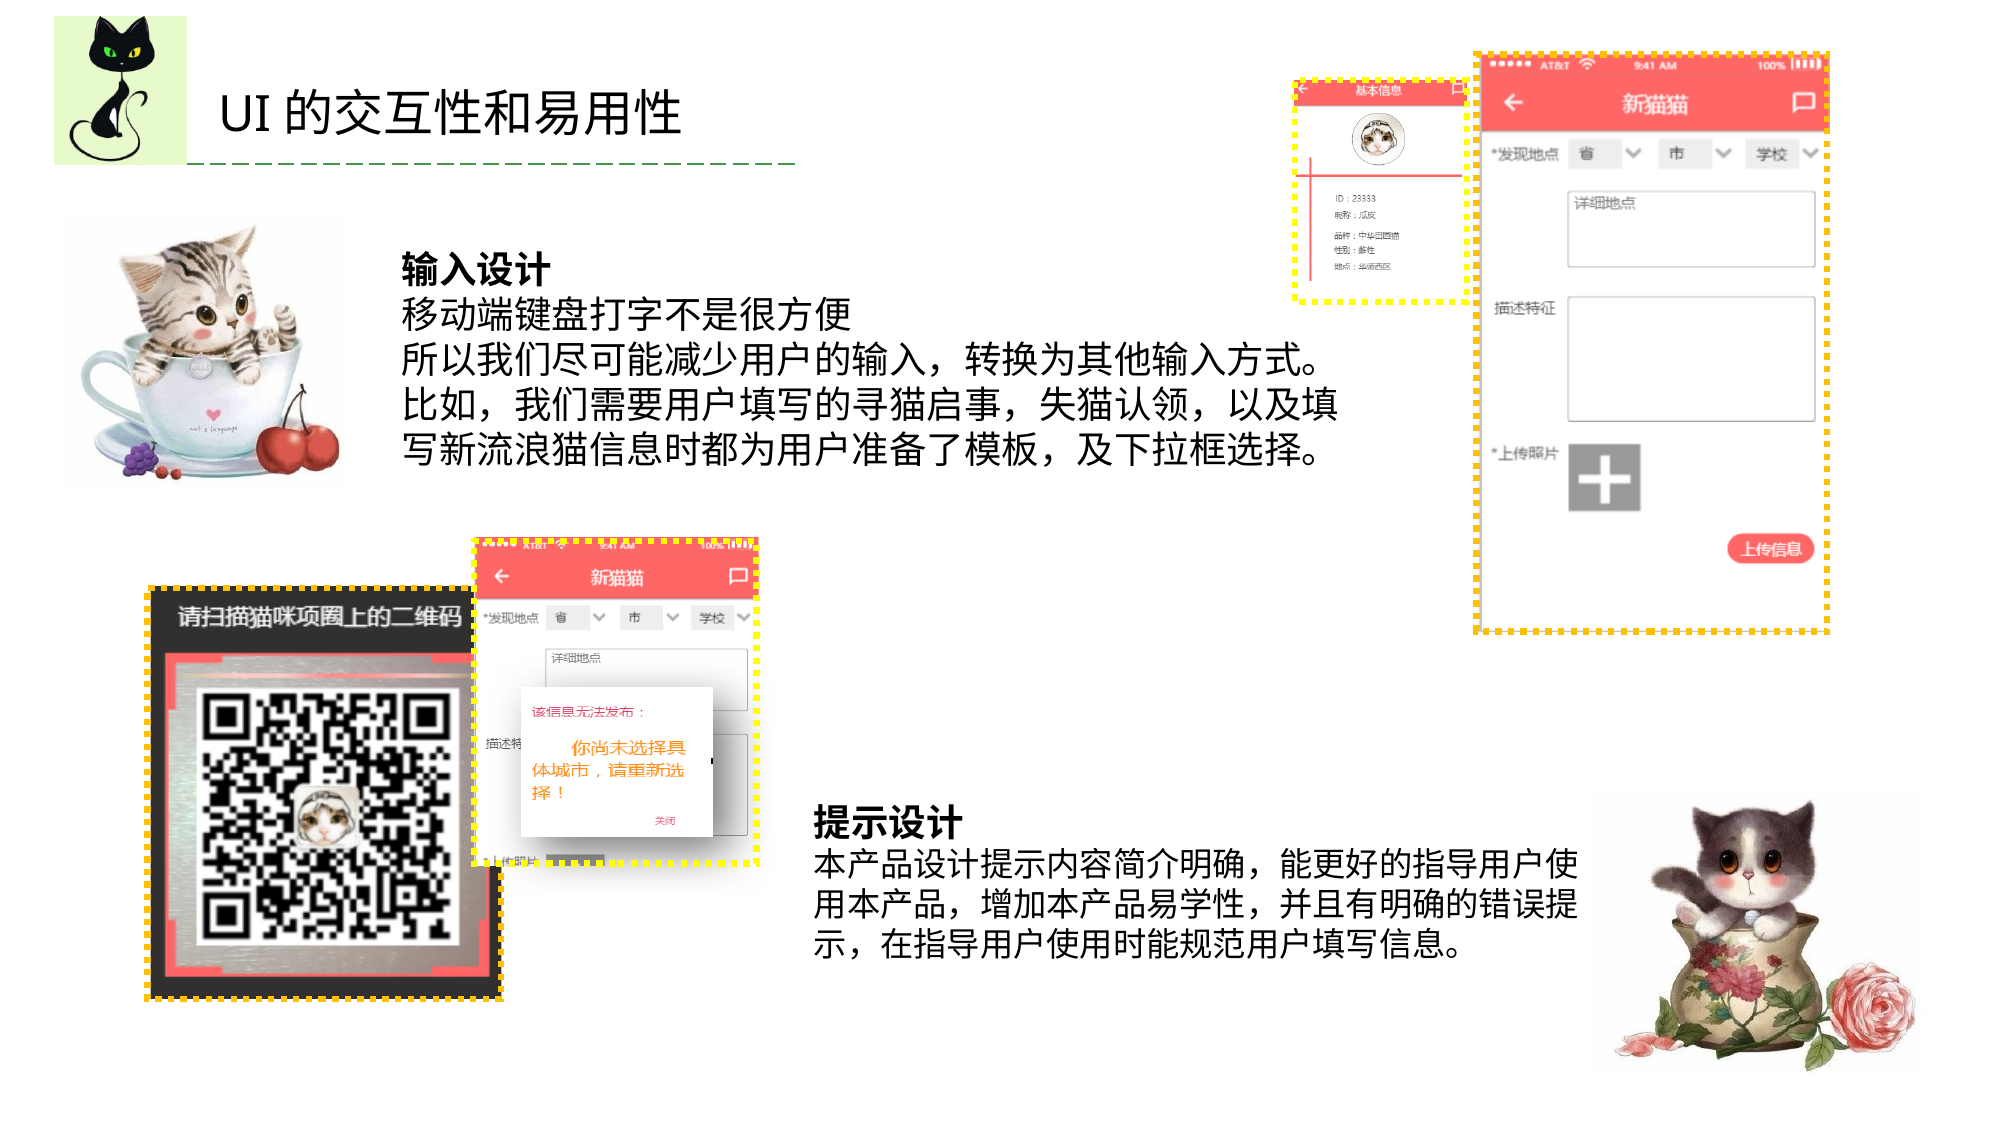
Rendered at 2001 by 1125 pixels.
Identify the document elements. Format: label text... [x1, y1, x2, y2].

text_box 输入设计 移动端键盘打字不是很方便 所以我们尽可能减少用户的输入，转换为其他输入方式。 比如，我们需要用户填写的寻猫启事，失猫认领，以及填写新流浪猫信息时都为用户准备了模板，及下拉框选择。 [386, 238, 1379, 479]
picture [61, 212, 346, 489]
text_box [147, 586, 502, 999]
text_box 提示设计 本产品设计提示内容简介明确，能更好的指导用户使用本产品，增加本产品易学性，并且有明确的错误提示，在指导用户使用时能规范用户填写信息。 [799, 791, 1595, 971]
picture [1595, 791, 1924, 1073]
picture [473, 537, 760, 867]
picture [1478, 54, 1830, 632]
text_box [1294, 80, 1467, 303]
text_box UI的交互性和易用性 [203, 73, 800, 149]
picture [54, 16, 187, 165]
